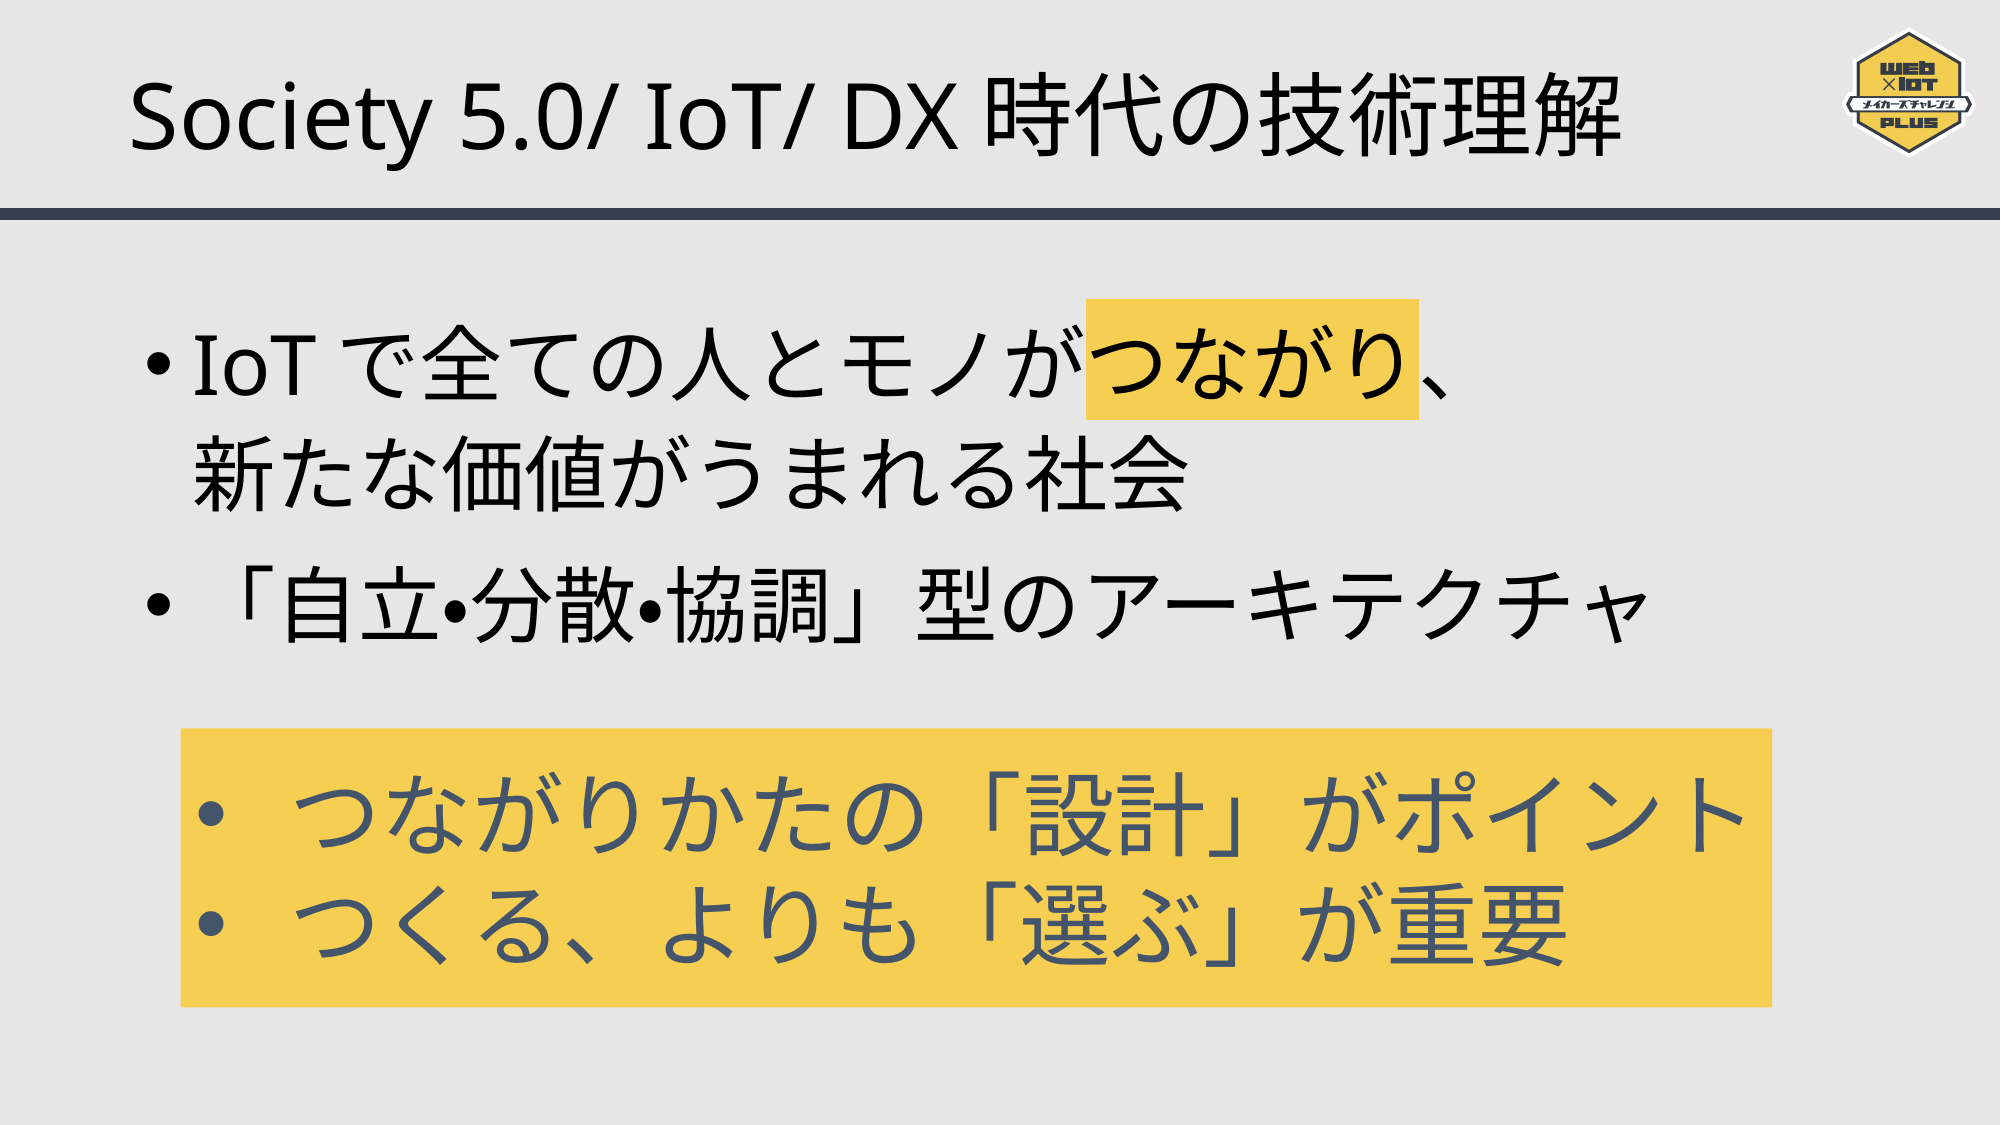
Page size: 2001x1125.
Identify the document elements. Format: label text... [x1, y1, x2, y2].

text_box つながりかたの「設計」がポイント つくる、よりも「選ぶ」が重要 [180, 728, 1773, 1008]
title Society 5.0/ IoT/ DX時代の技術理解 [113, 28, 1839, 186]
list IoTで全ての人とモノがつながり、 新たな価値がうまれる社会 「自立・分散・協調」型のアーキテクチャ [129, 295, 1808, 948]
picture [1842, 27, 1976, 158]
